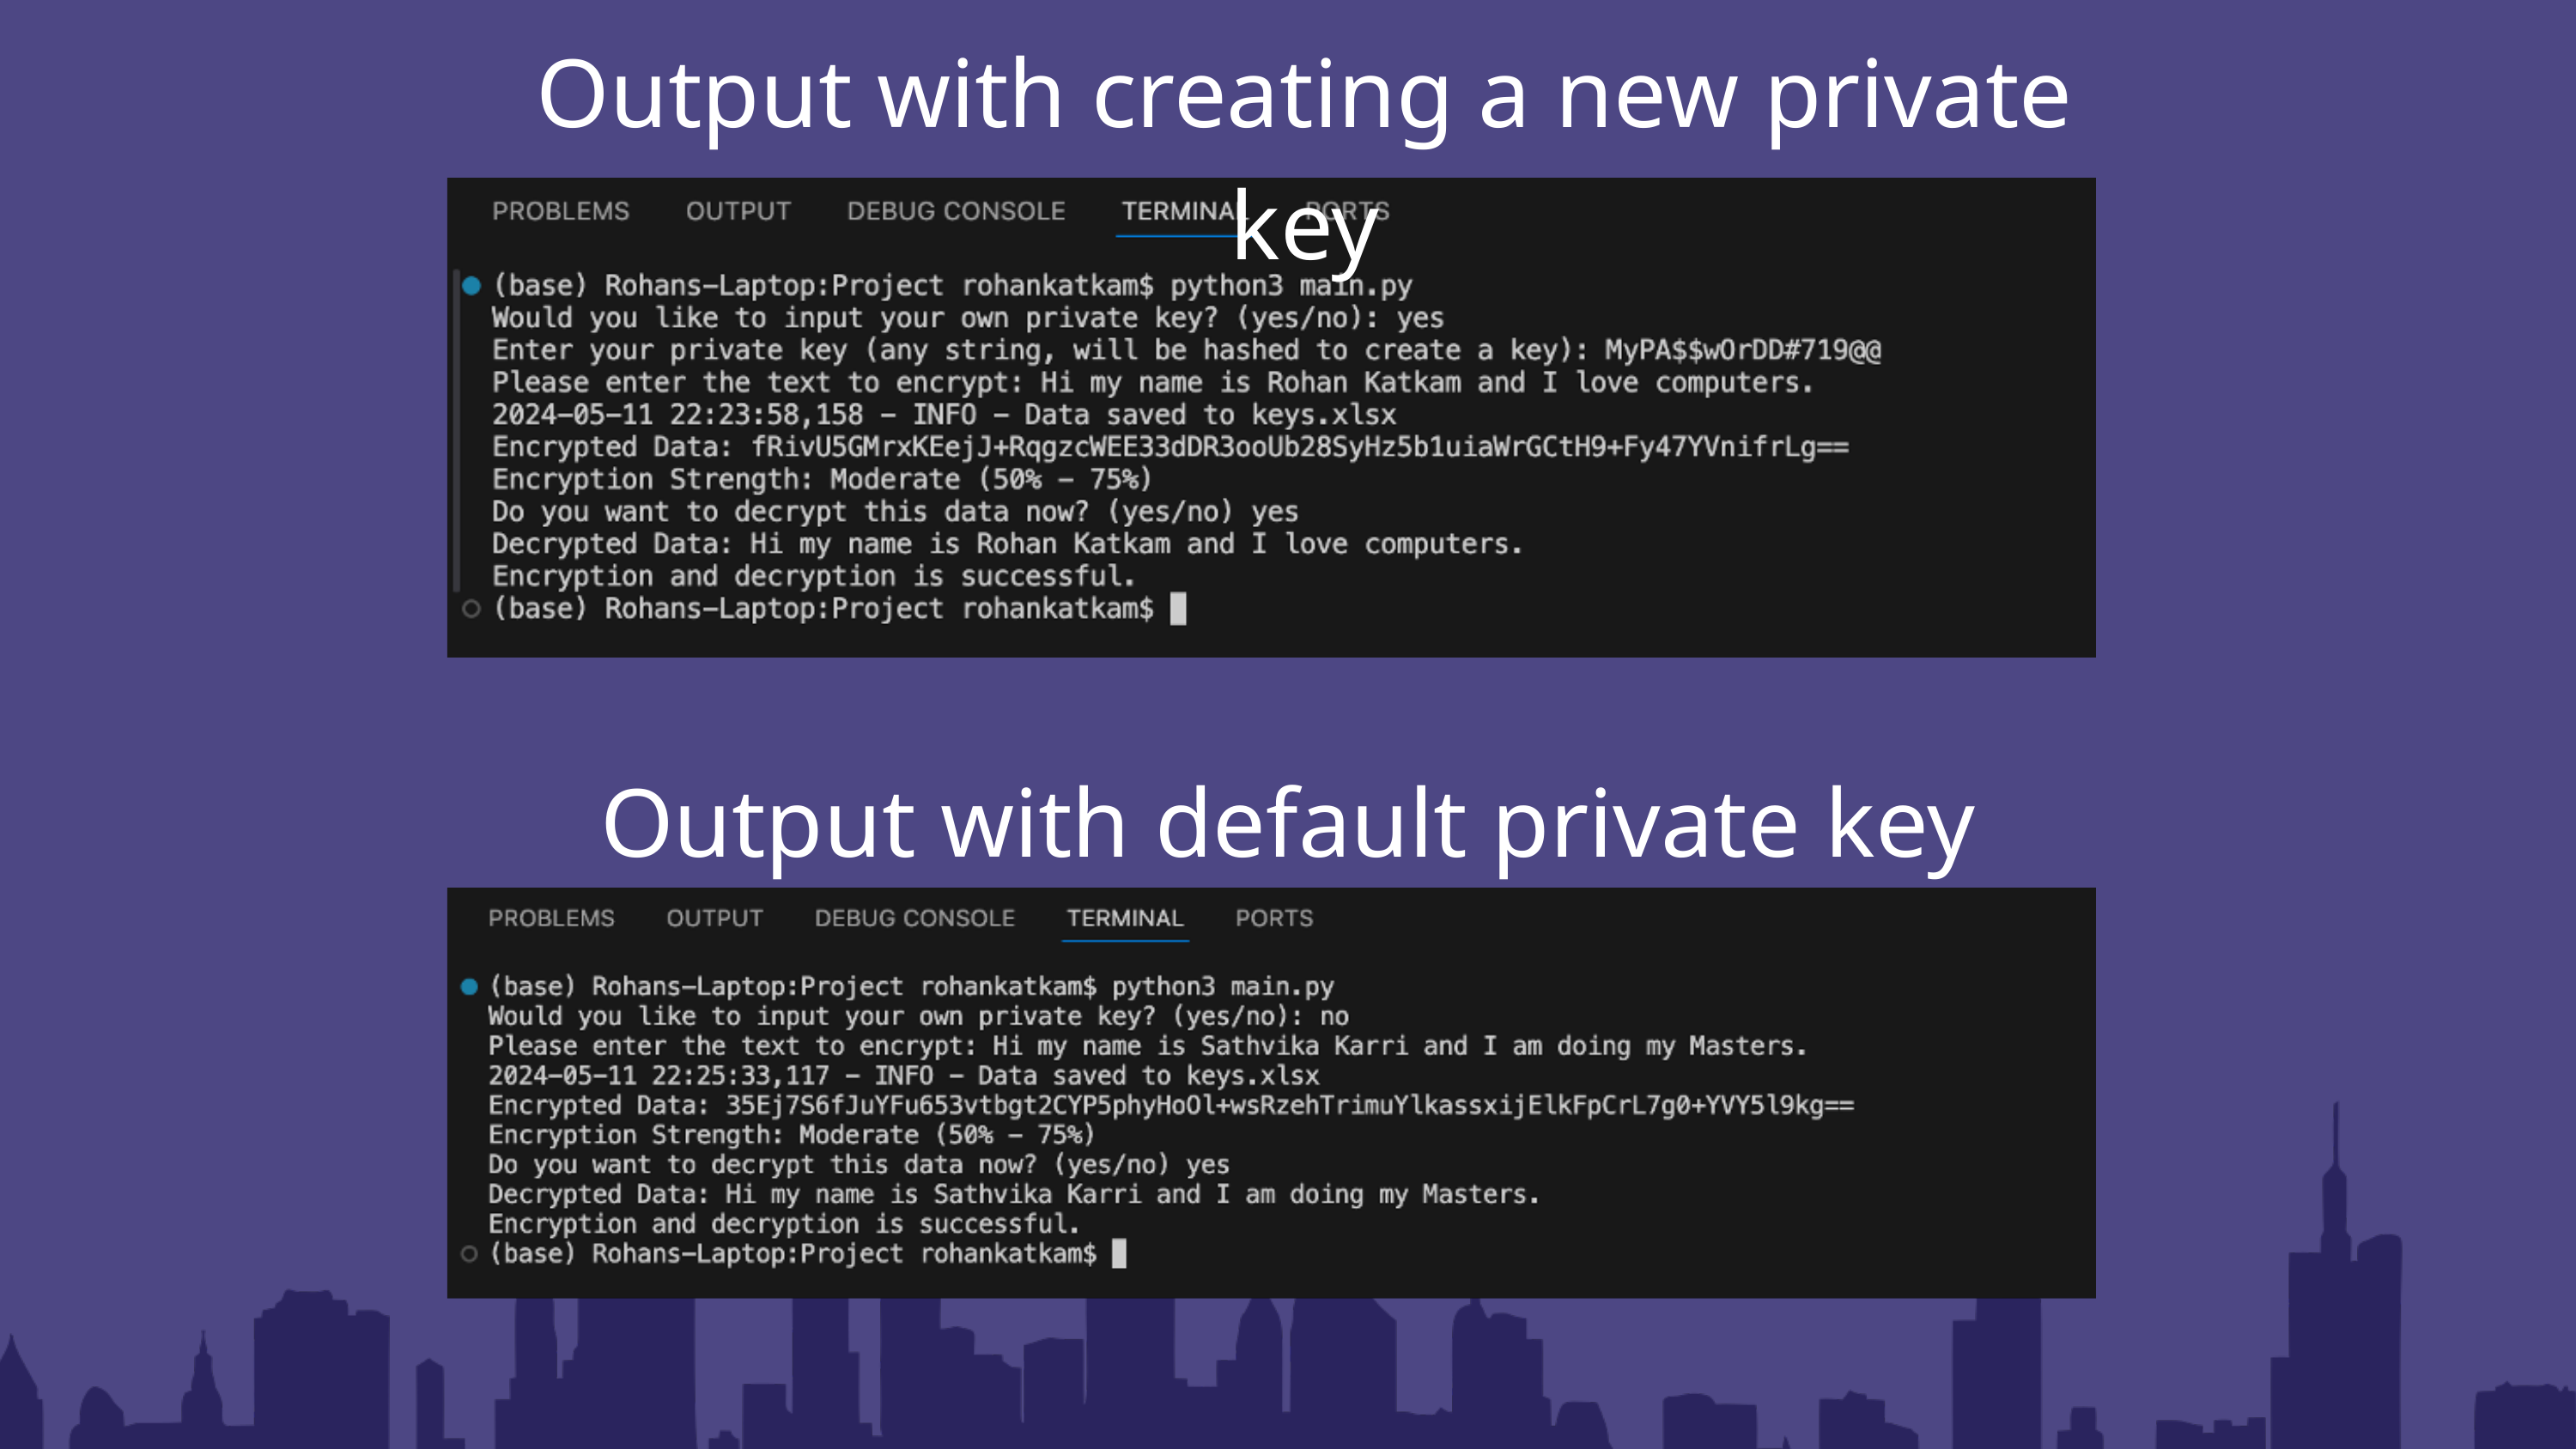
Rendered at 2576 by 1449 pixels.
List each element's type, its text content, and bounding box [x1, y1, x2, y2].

text_box Output with default private key [447, 743, 2129, 876]
text_box [0, 1094, 2576, 1449]
text_box [447, 888, 2096, 1300]
text_box [447, 178, 2096, 658]
text_box Output with creating a new private key [464, 15, 2146, 279]
